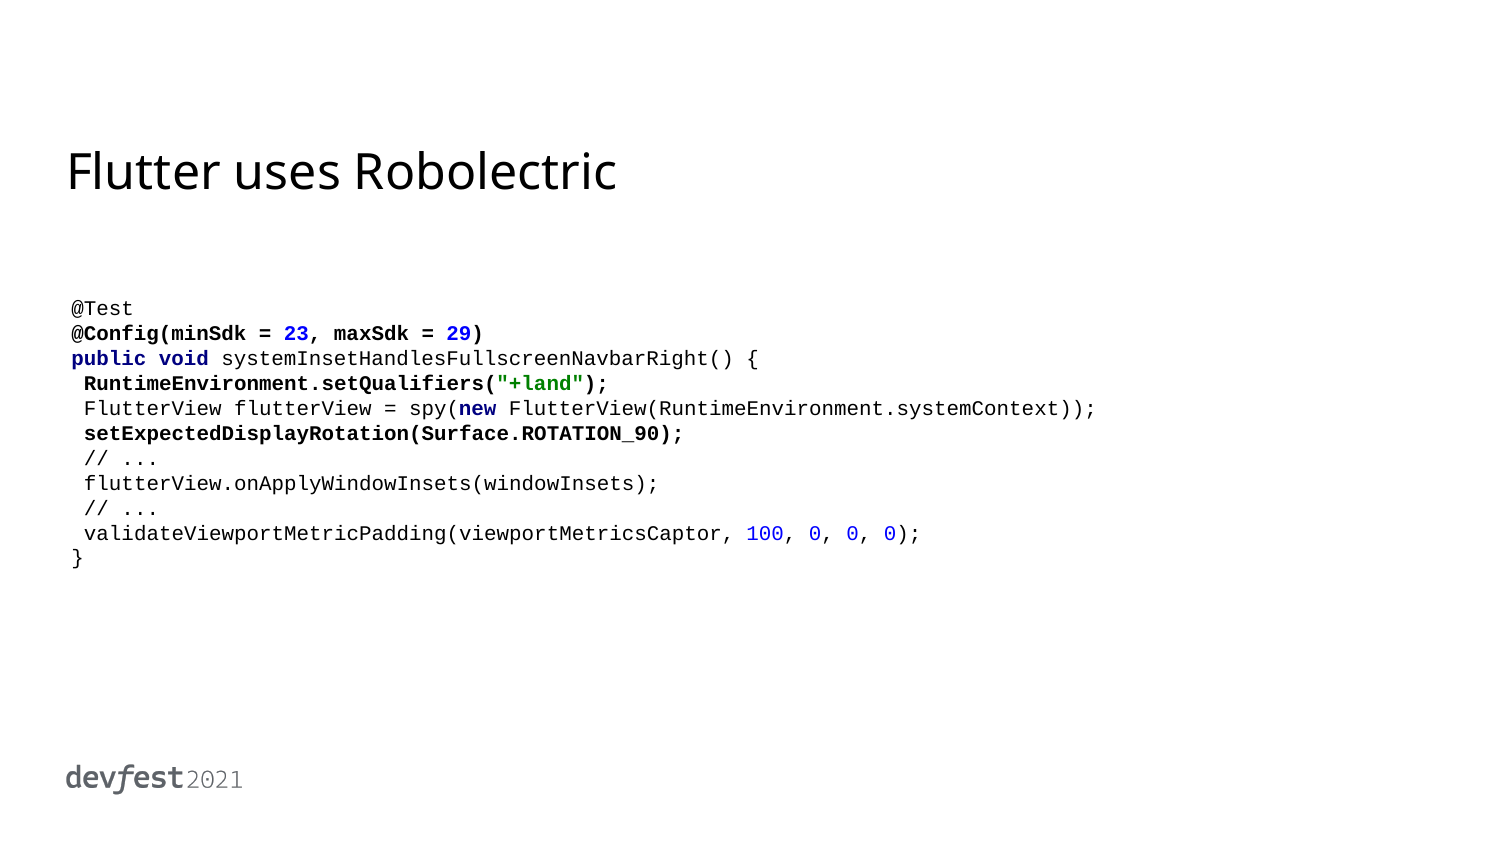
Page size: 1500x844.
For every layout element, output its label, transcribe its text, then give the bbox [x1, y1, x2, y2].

picture [65, 761, 243, 797]
text_box @Test @Config(minSdk = 23, maxSdk = 29) public void systemInsetHandlesFullscreenNavbarRight() { RuntimeEnvironment.setQualifiers("+land"); FlutterView flutterView = spy(new FlutterView(RuntimeEnvironment.systemContext)); setExpectedDisplayRotation(Surface.ROTATION_90); // ... flutterView.onApplyWindowInsets(windowInsets); // ... validateViewportMetricPadding(viewportMetricsCaptor, 100, 0, 0, 0); } [56, 279, 1453, 610]
title Flutter uses Robolectric [51, 91, 1460, 216]
